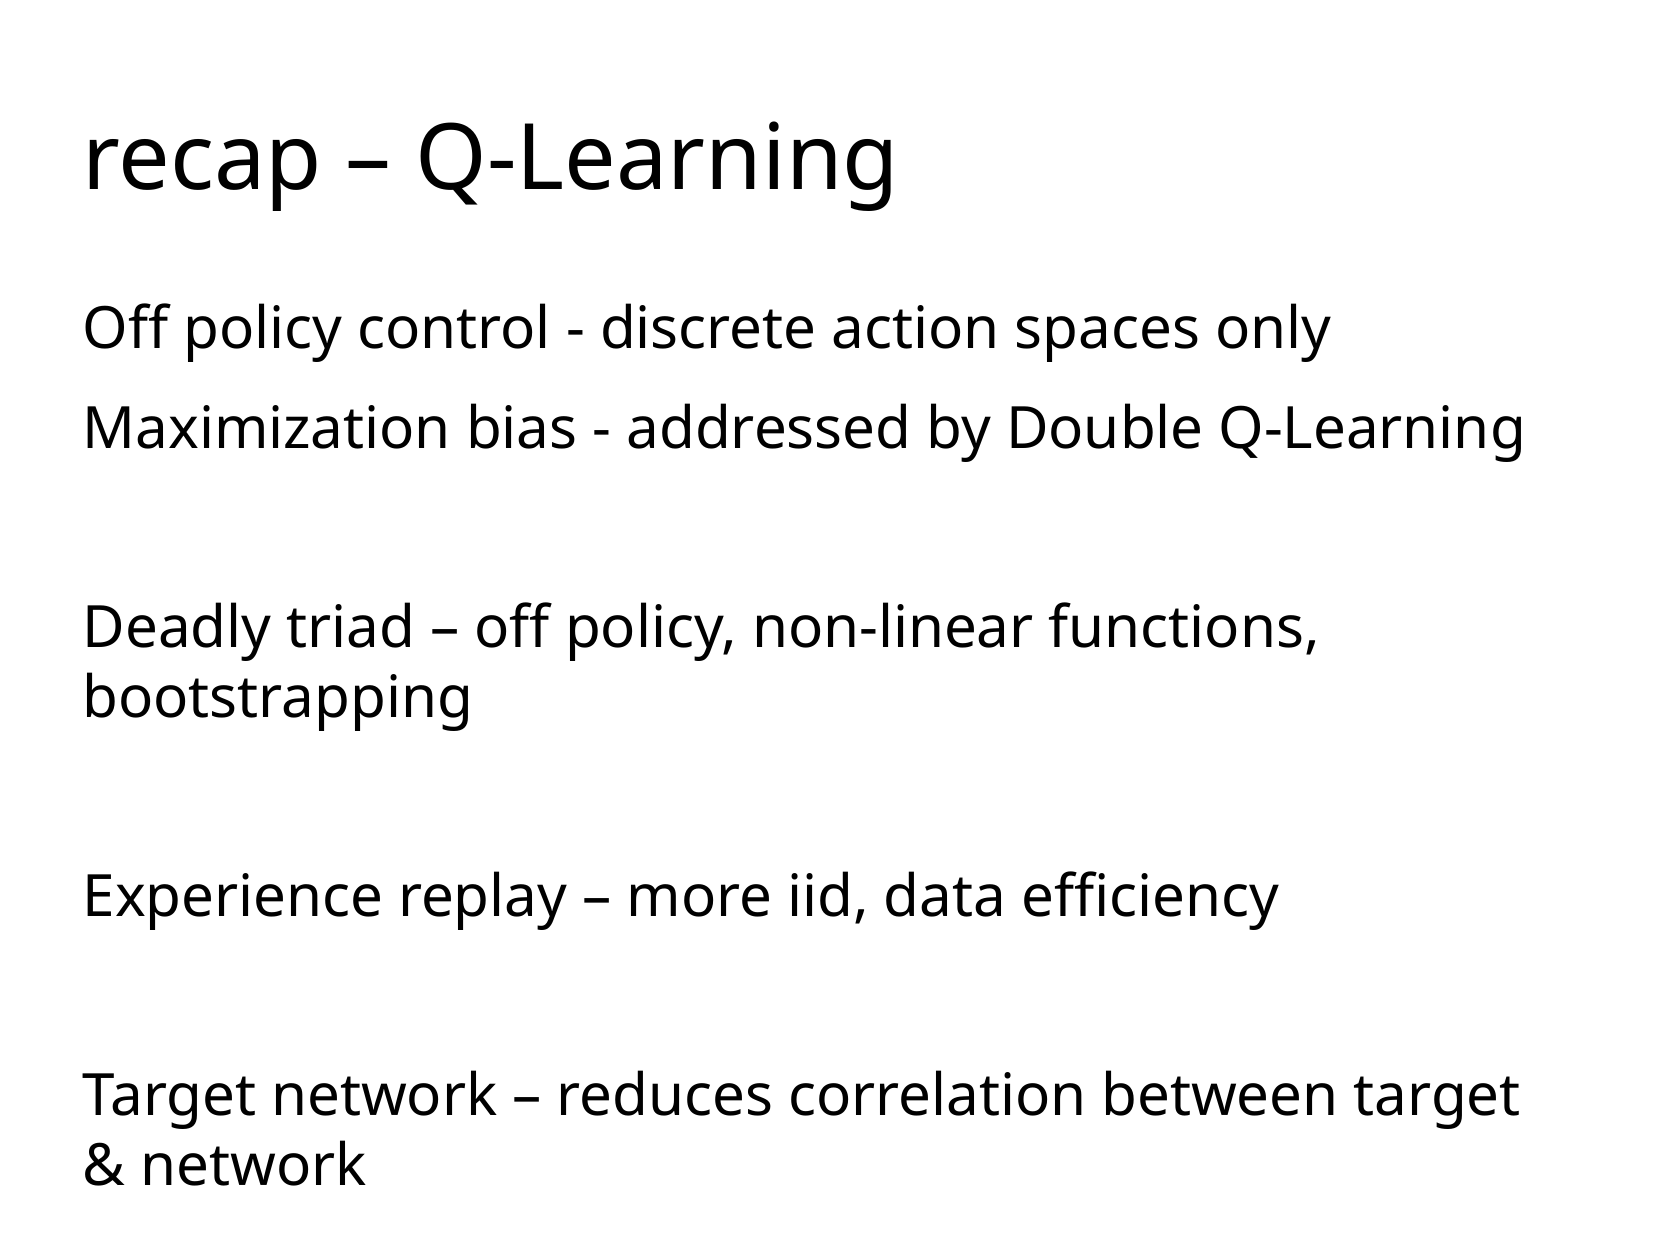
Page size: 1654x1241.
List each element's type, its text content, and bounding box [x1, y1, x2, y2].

list Off policy control - discrete action spaces only Maximization bias - addressed by Double Q-Learning Deadly triad – off policy, non-linear functions, bootstrapping Experience replay – more iid, data efficiency Target network – reduces correlation between target & network [82, 290, 1571, 1010]
title recap – Q-Learning [82, 49, 1571, 257]
